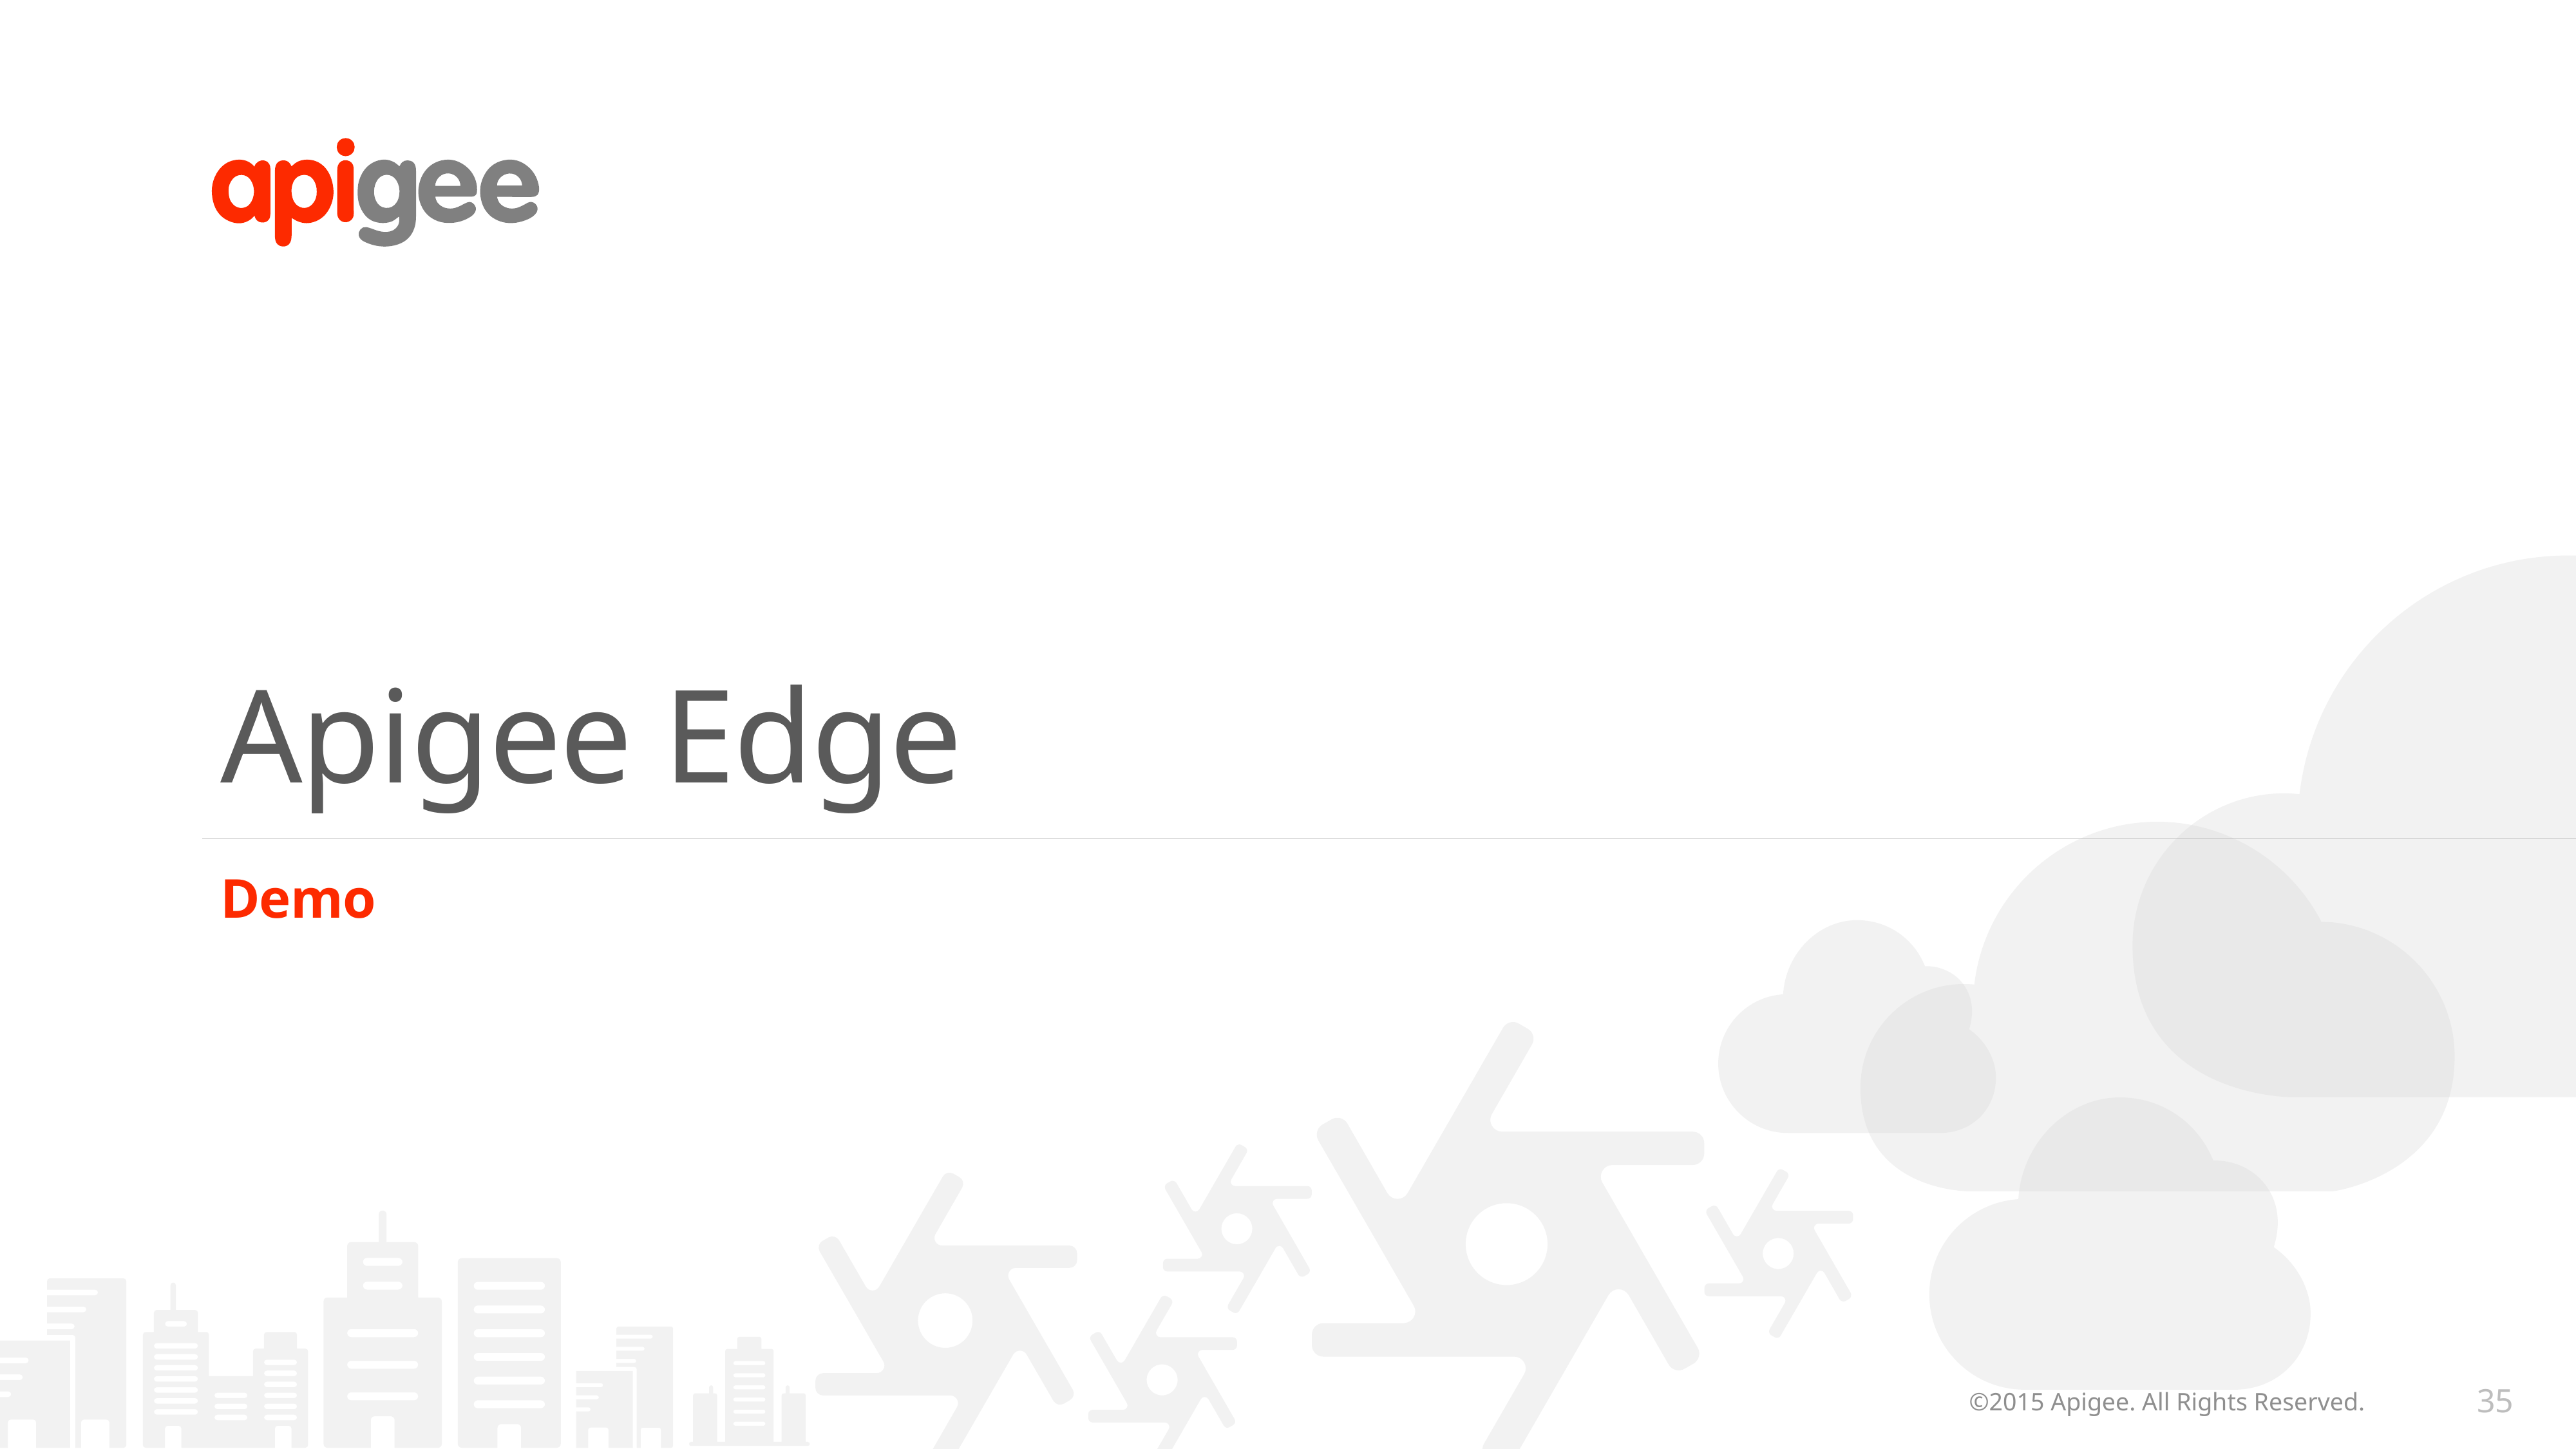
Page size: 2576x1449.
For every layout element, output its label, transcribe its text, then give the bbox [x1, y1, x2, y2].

list Demo [201, 855, 1892, 1009]
slide_number 35 [2403, 1363, 2533, 1441]
title Apigee Edge [201, 527, 1911, 819]
footer ©2015 Apigee. All Rights Reserved. [1565, 1364, 2382, 1442]
